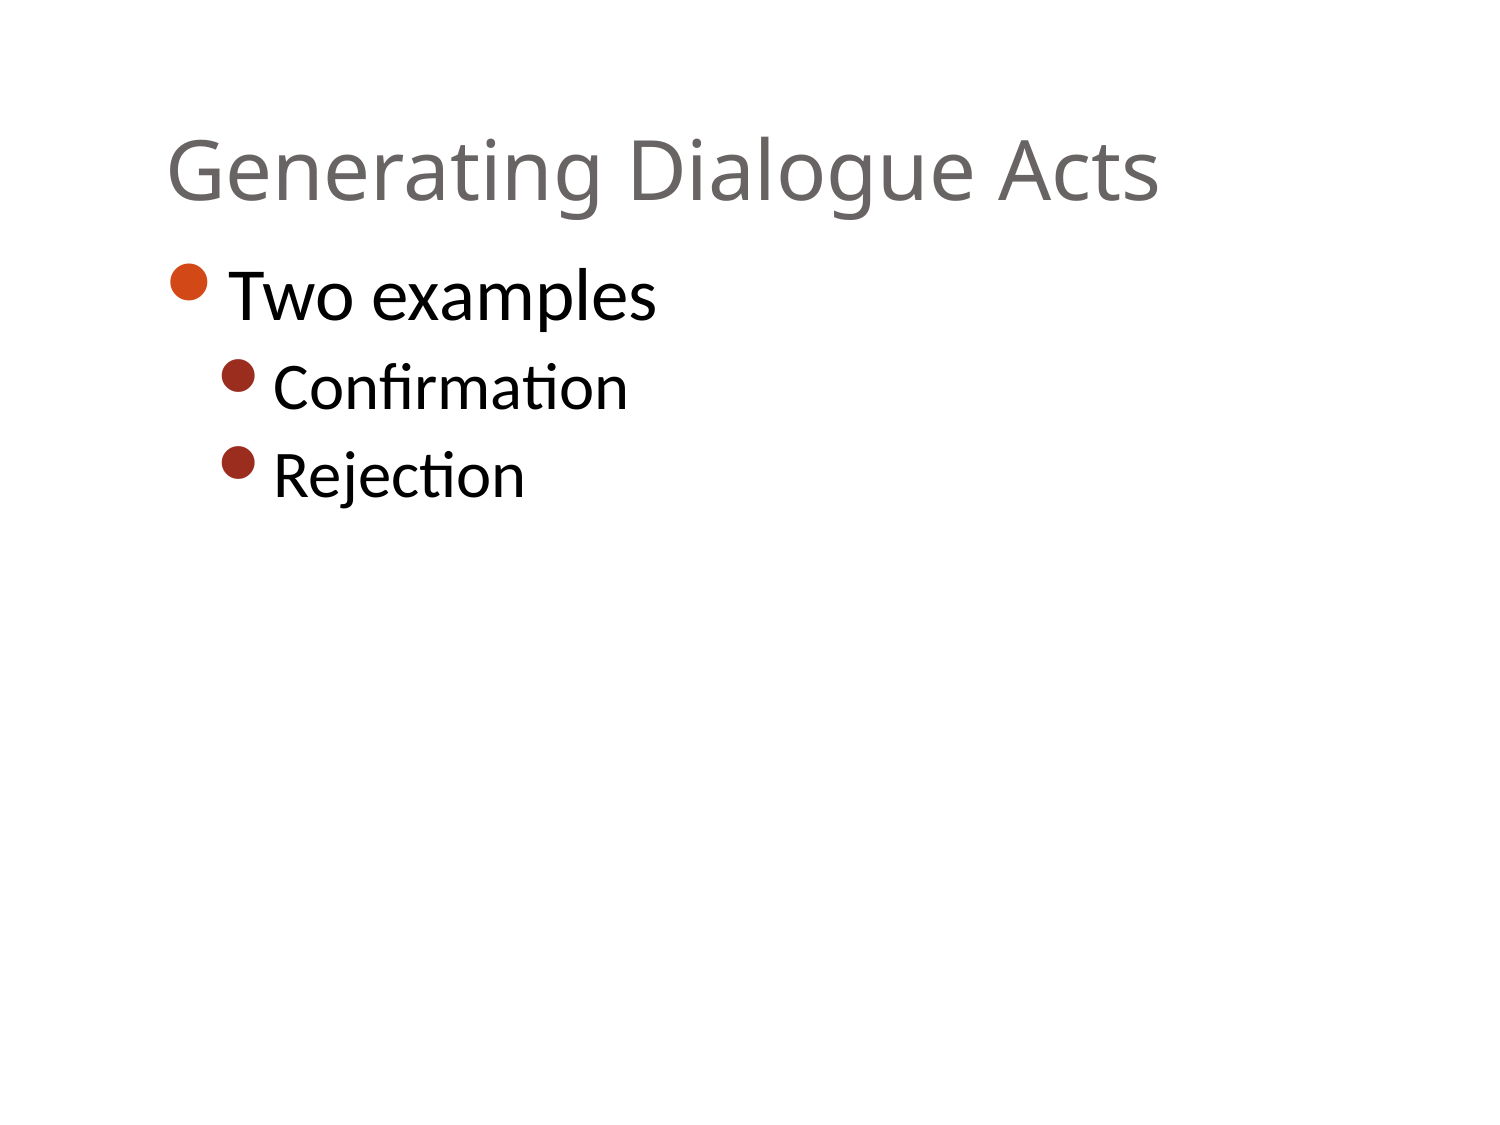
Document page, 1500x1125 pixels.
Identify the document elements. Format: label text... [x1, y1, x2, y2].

list Two examples Confirmation Rejection [149, 237, 1426, 988]
title Generating Dialogue Acts [149, 44, 1426, 233]
